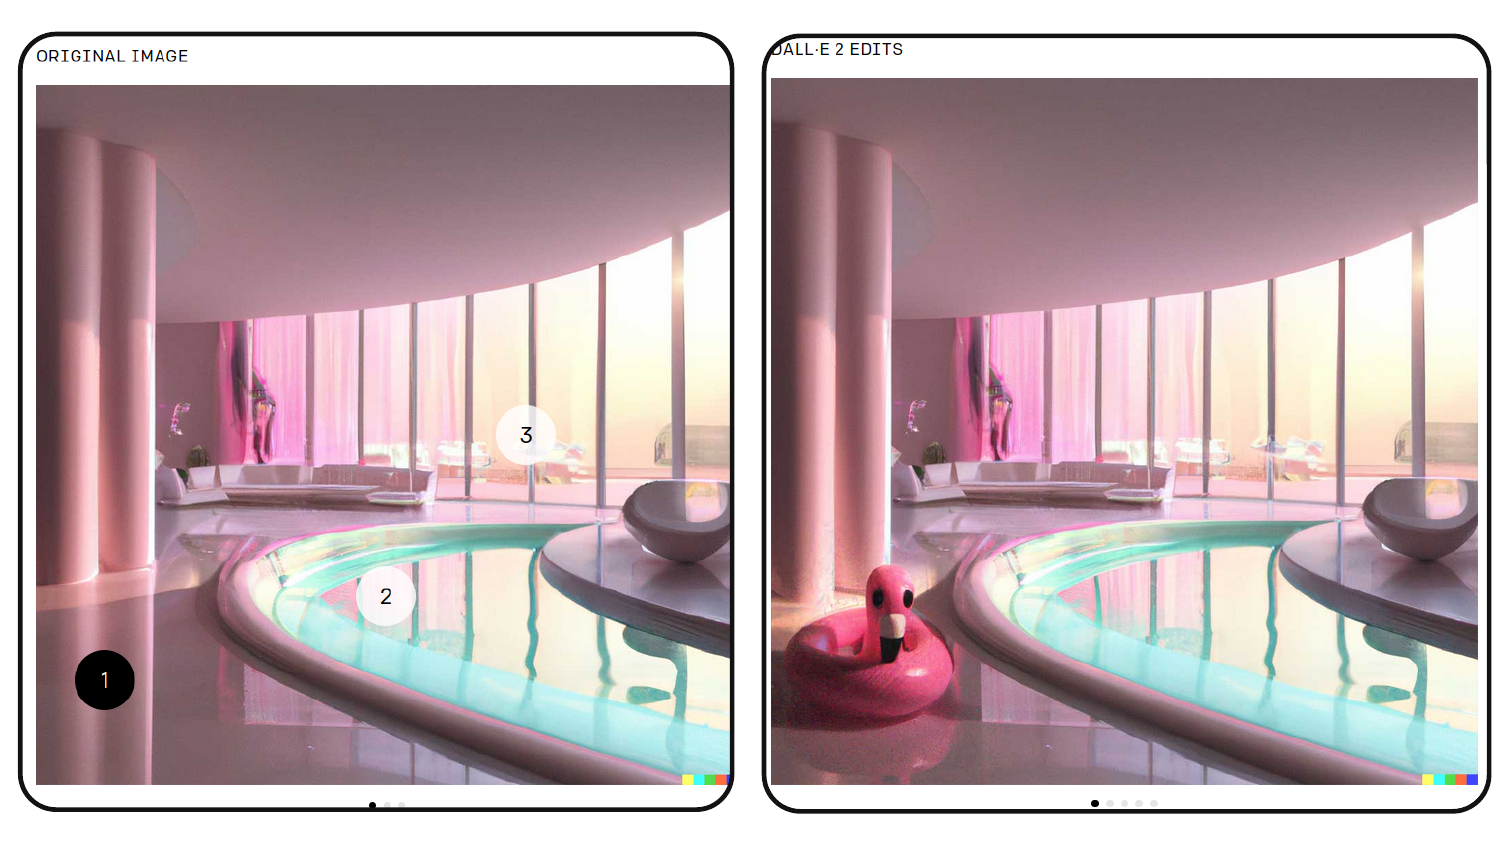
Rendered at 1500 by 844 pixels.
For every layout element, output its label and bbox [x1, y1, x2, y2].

picture [20, 33, 733, 810]
picture [763, 35, 1490, 812]
